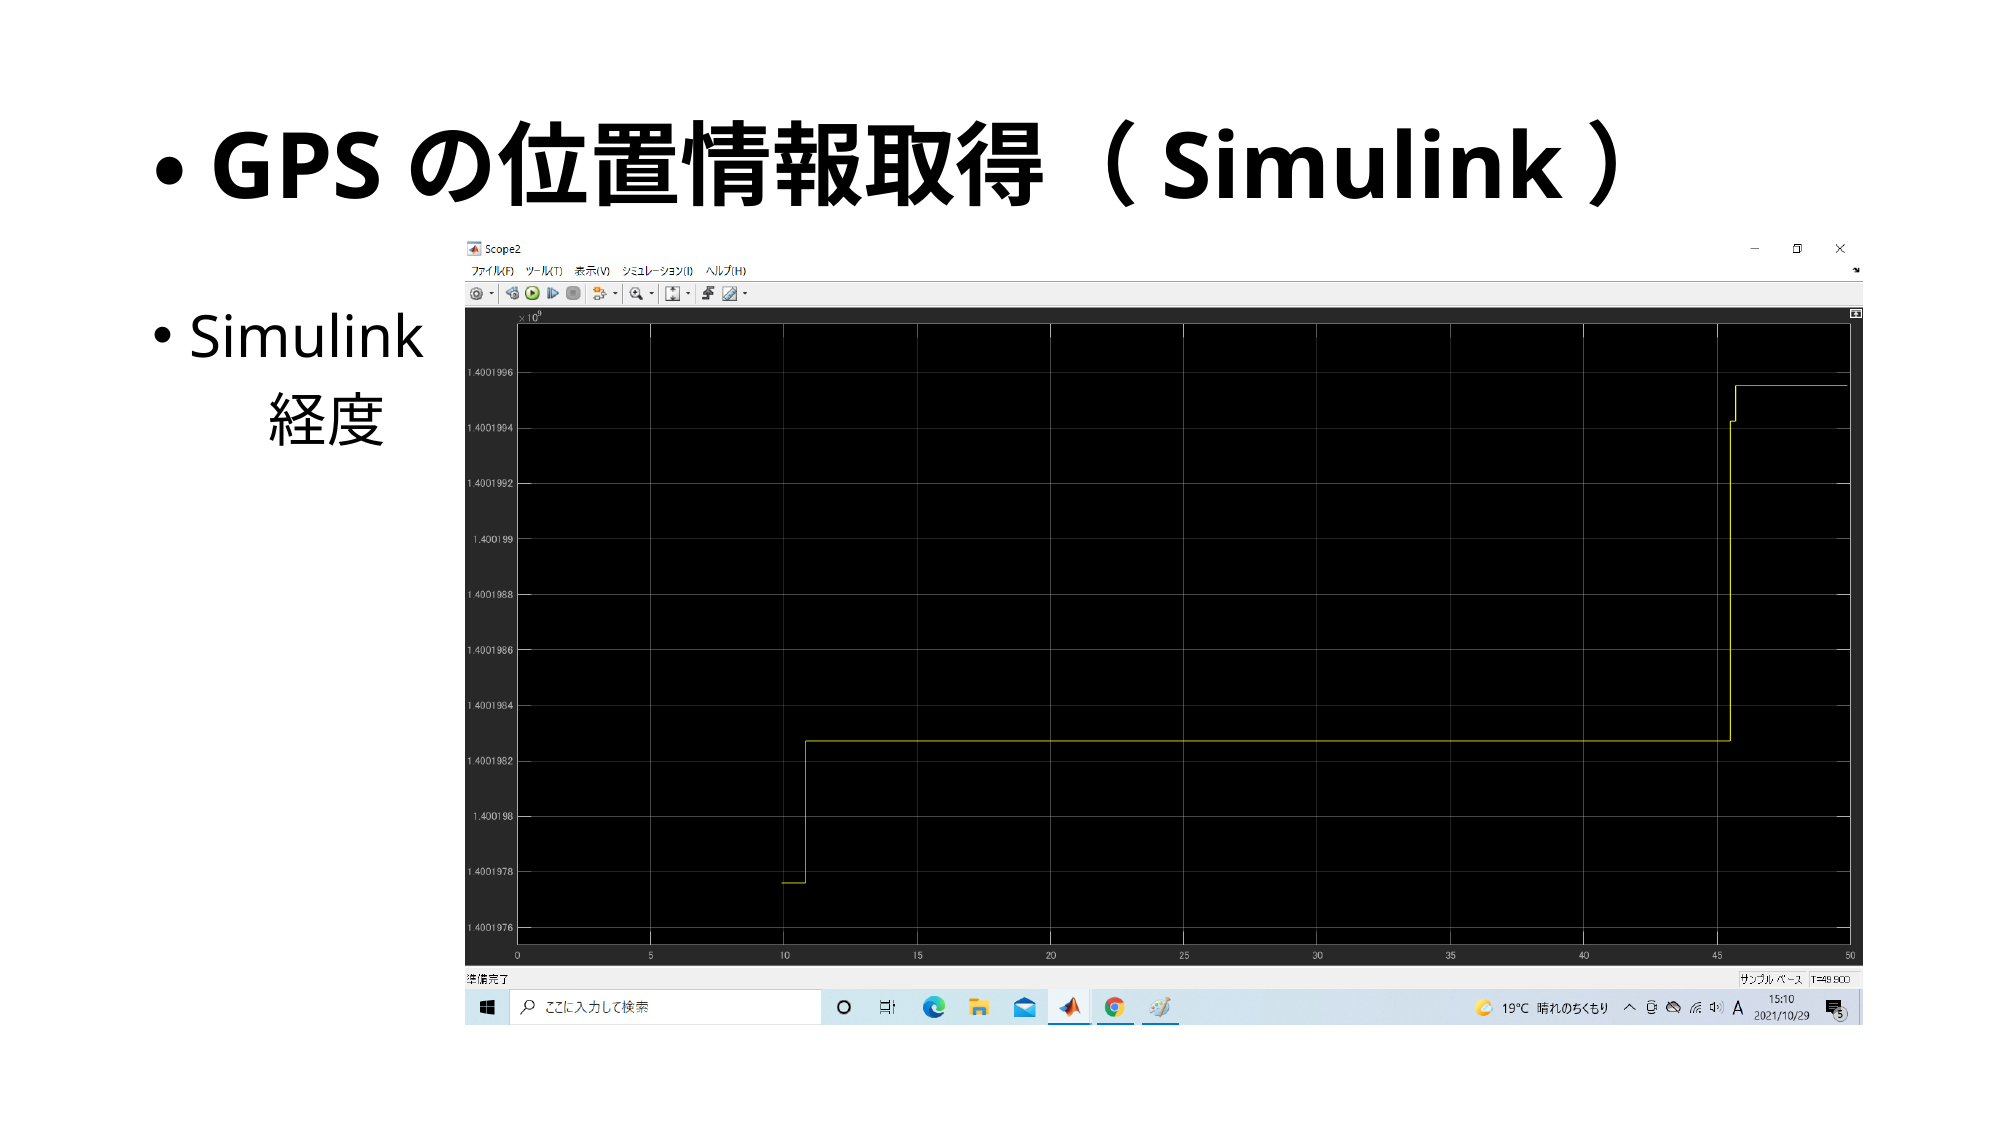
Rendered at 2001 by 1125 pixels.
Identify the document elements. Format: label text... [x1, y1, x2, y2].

picture [465, 238, 1863, 1025]
list Simulink 経度 [137, 299, 465, 1014]
title ・GPSの位置情報取得（Simulink） [137, 59, 1863, 278]
